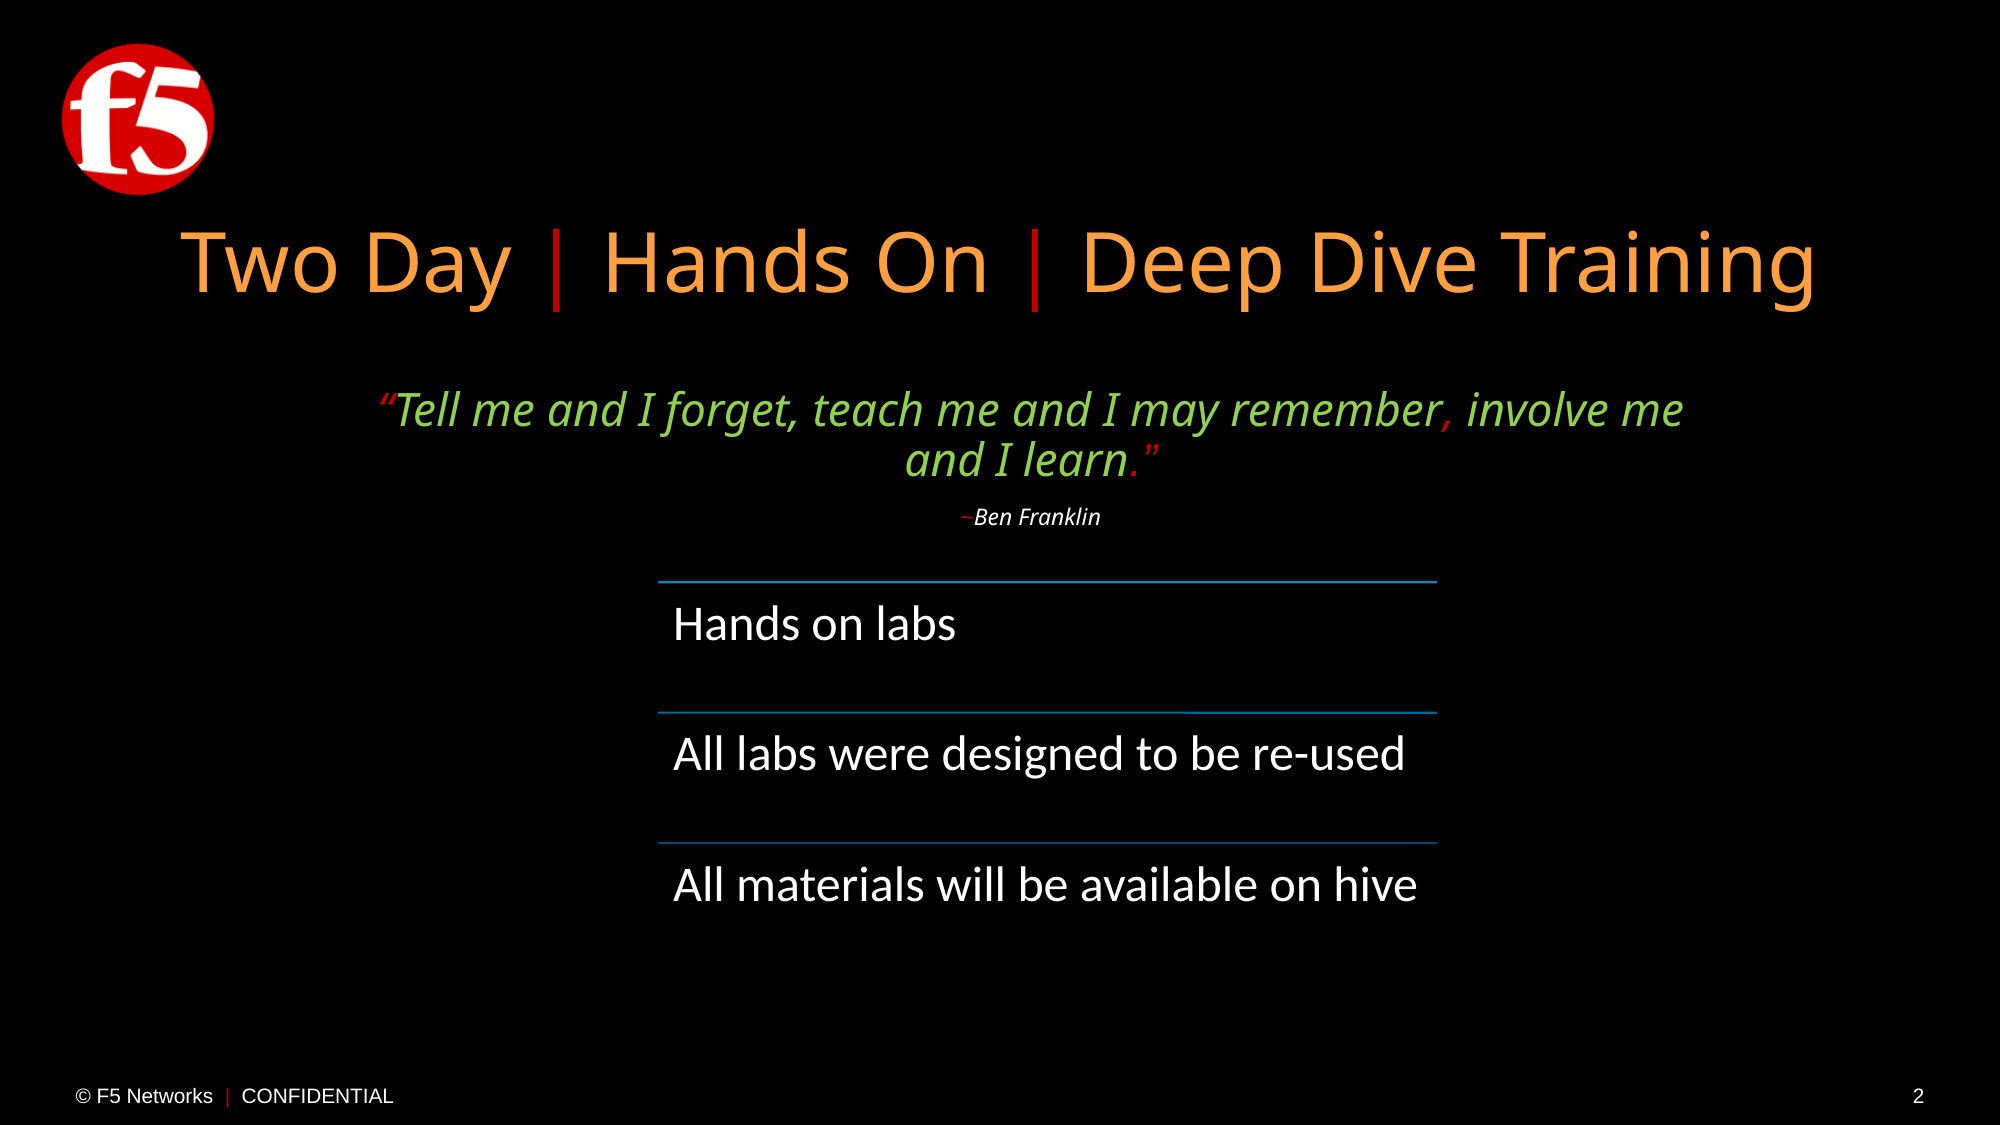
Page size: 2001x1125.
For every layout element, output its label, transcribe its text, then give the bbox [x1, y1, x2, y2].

text_box [50, 581, 1950, 1050]
list “Tell me and I forget, teach me and I may remember, involve me and I learn.” ~Ben Franklin [310, 361, 1752, 558]
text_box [658, 581, 1437, 974]
slide_number 2 [1500, 1065, 1950, 1125]
title Two Day | Hands On | Deep Dive Training [50, 194, 1950, 338]
footer © F5 Networks | CONFIDENTIAL [50, 1065, 725, 1125]
picture [51, 34, 225, 208]
